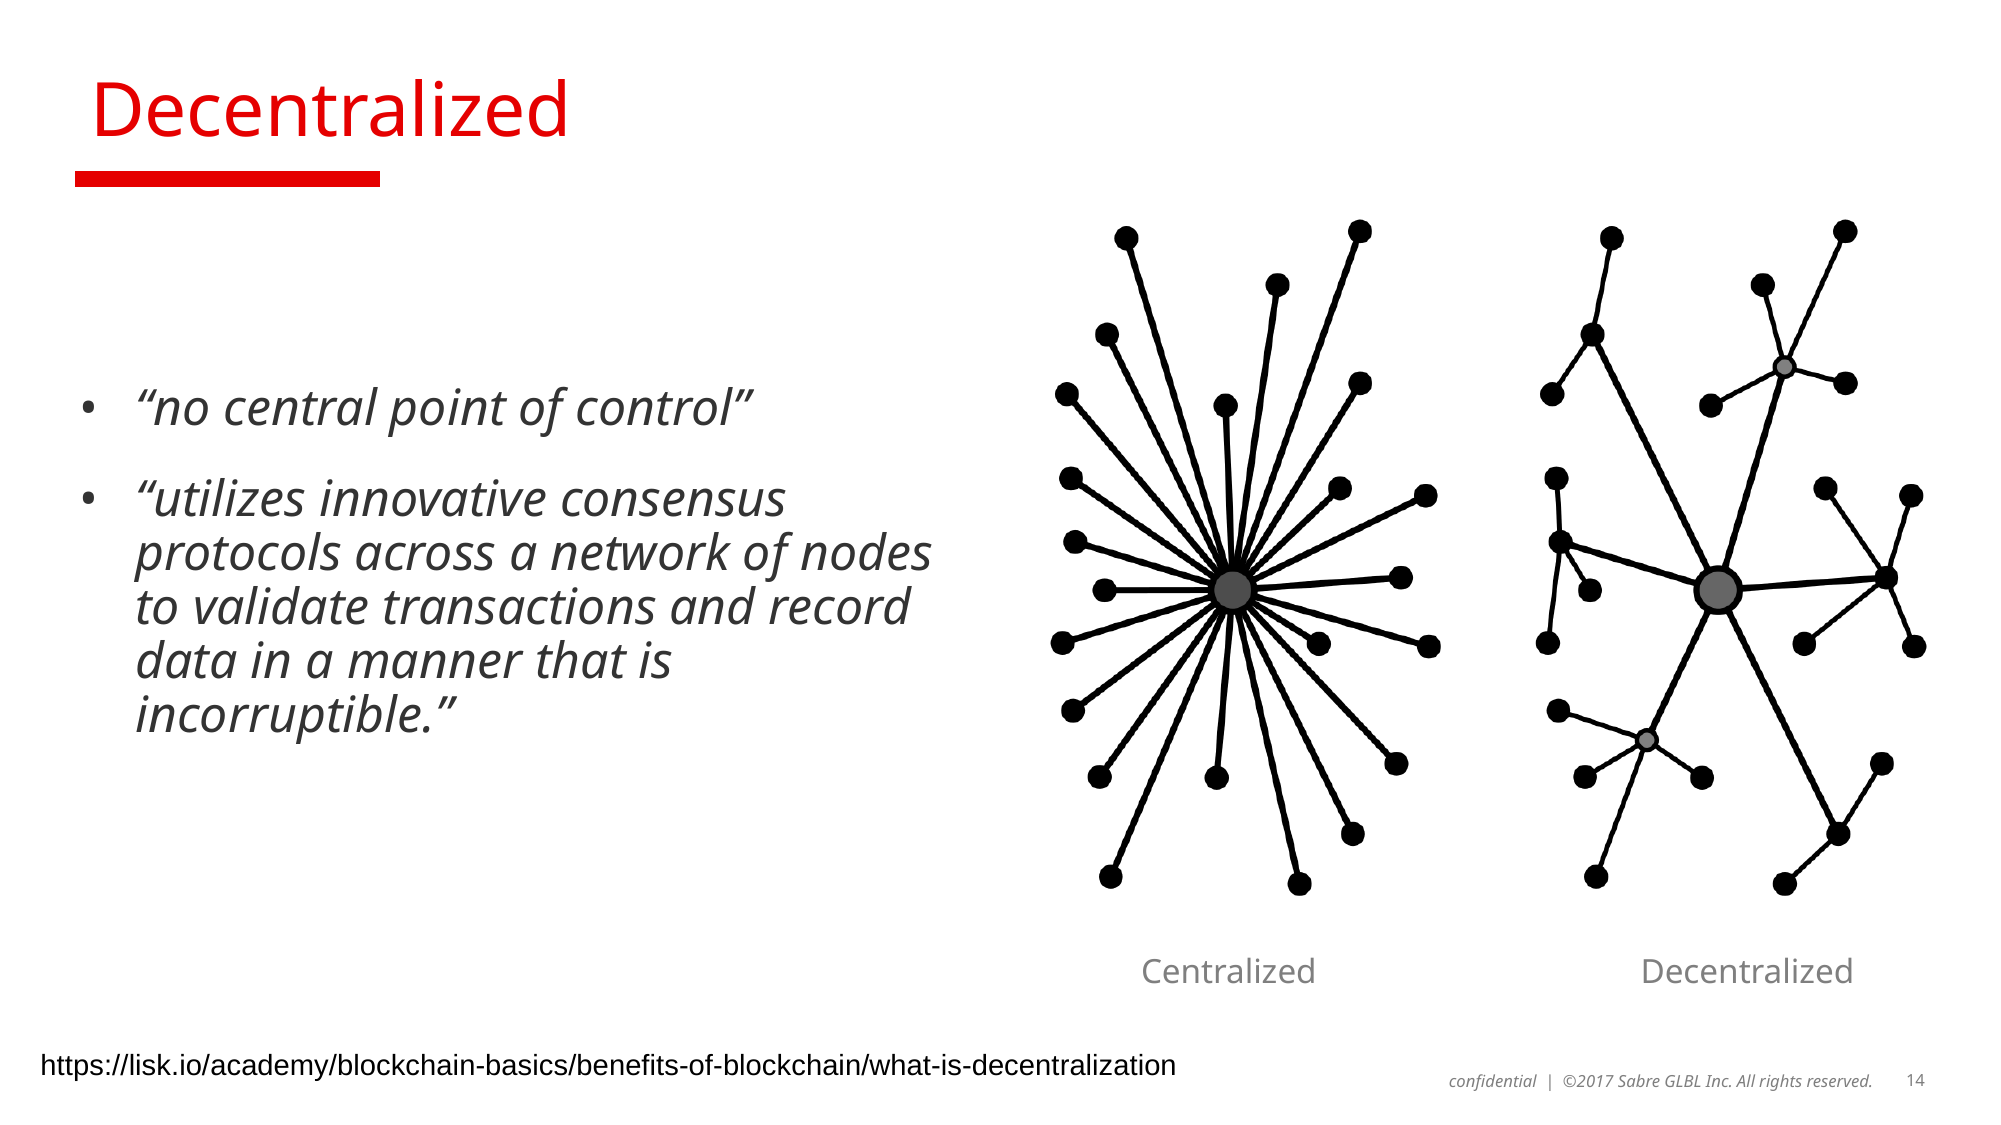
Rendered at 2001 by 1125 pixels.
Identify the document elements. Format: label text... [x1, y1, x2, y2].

text_box Centralized [1123, 935, 1335, 1021]
text_box Decentralized [1623, 935, 1872, 1021]
title Decentralized [75, 71, 1925, 154]
picture [1001, 178, 1976, 927]
text_box “no central point of control” “utilizes innovative consensus protocols across a network of nodes to validate transactions and record data in a manner that is incorruptible.” [64, 316, 977, 809]
text_box https://lisk.io/academy/blockchain-basics/benefits-of-blockchain/what-is-decentralization [25, 1014, 1210, 1114]
